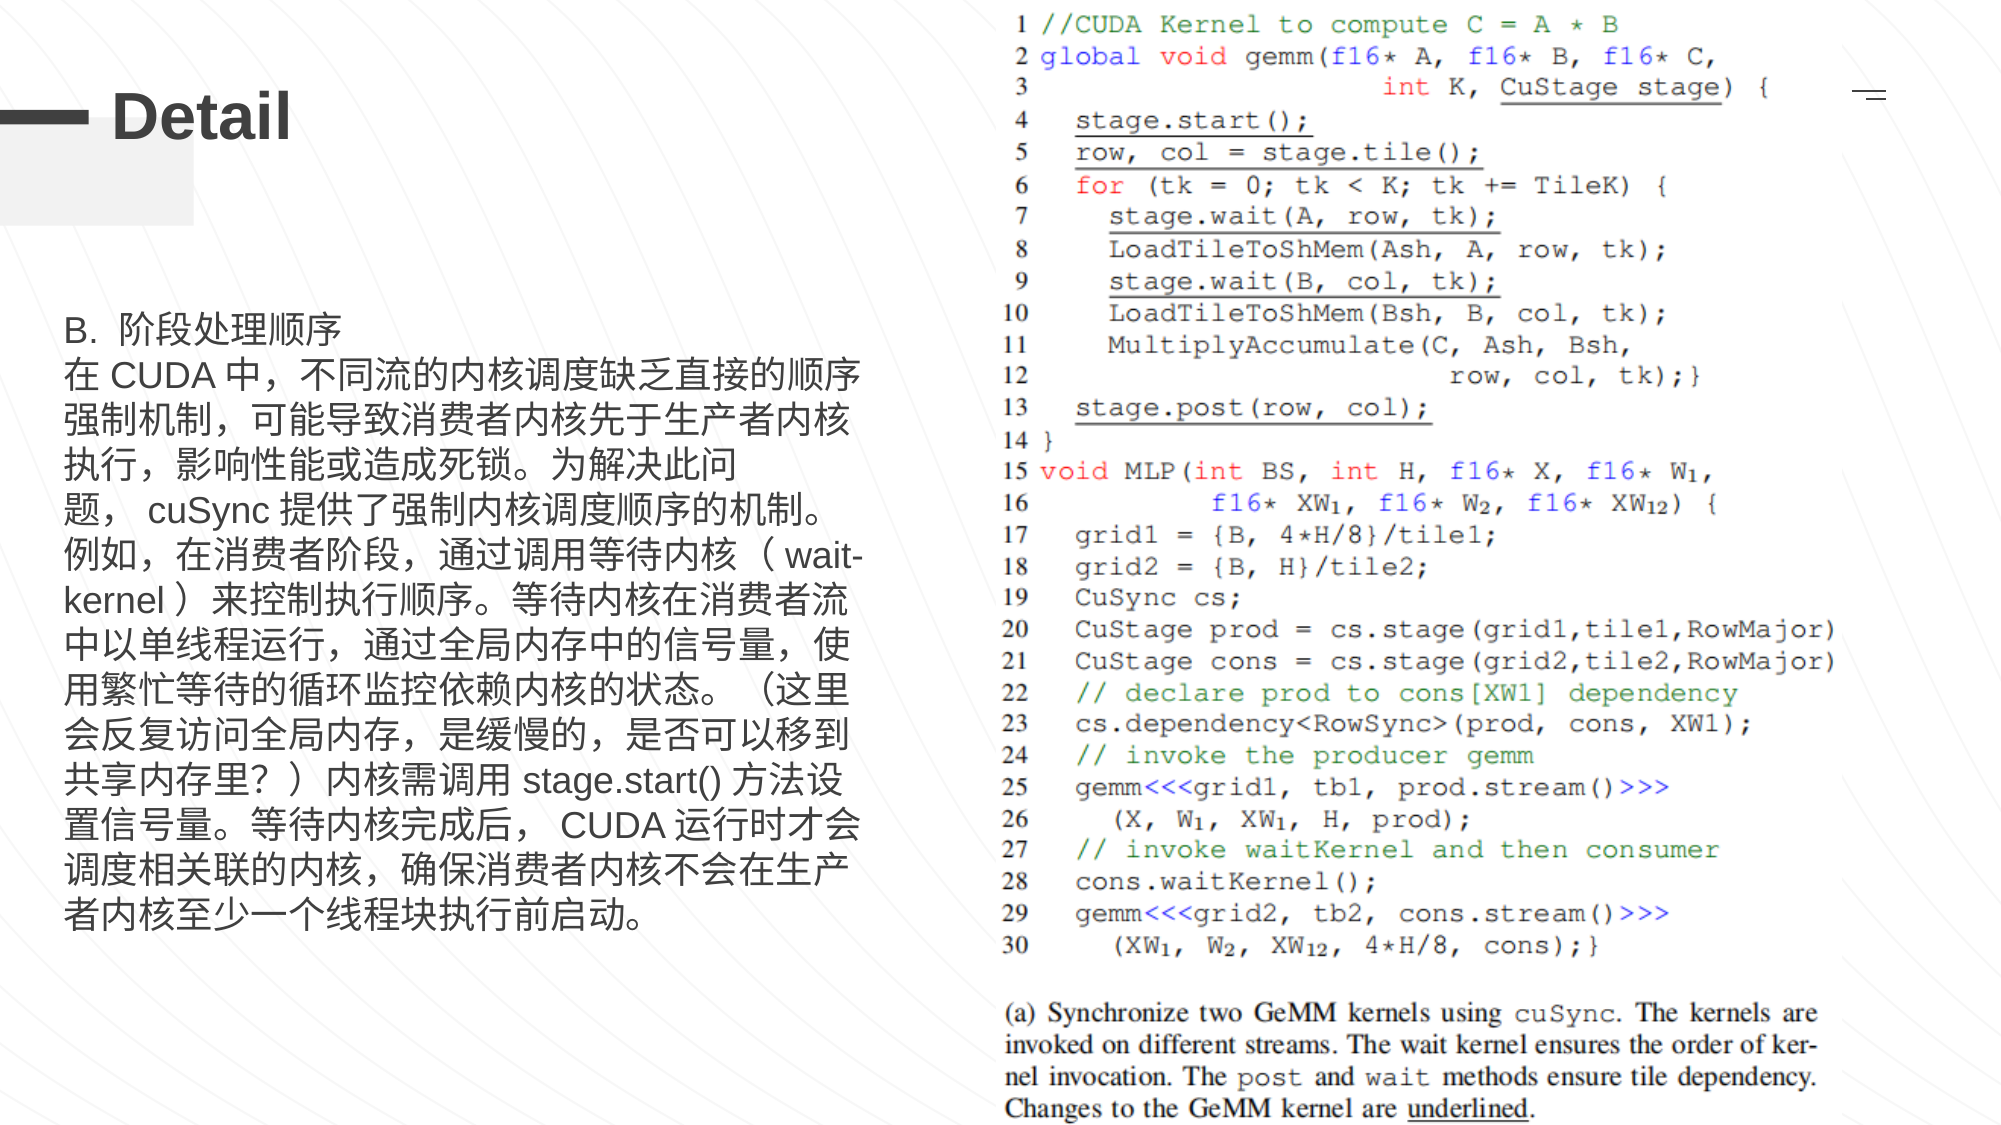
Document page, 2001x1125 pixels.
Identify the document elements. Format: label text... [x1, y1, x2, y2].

text_box B. 阶段处理顺序 在CUDA中，不同流的内核调度缺乏直接的顺序强制机制，可能导致消费者内核先于生产者内核执行，影响性能或造成死锁。为解决此问题，cuSync提供了强制内核调度顺序的机制。例如，在消费者阶段，通过调用等待内核（wait-kernel）来控制执行顺序。等待内核在消费者流中以单线程运行，通过全局内存中的信号量，使用繁忙等待的循环监控依赖内核的状态。（这里会反复访问全局内存，是缓慢的，是否可以移到共享内存里？）内核需调用stage.start()方法设置信号量。等待内核完成后，CUDA运行时才会调度相关联的内核，确保消费者内核不会在生产者内核至少一个线程块执行前启动。 [48, 298, 890, 944]
picture [996, 0, 1842, 1125]
title Detail [96, 81, 309, 161]
